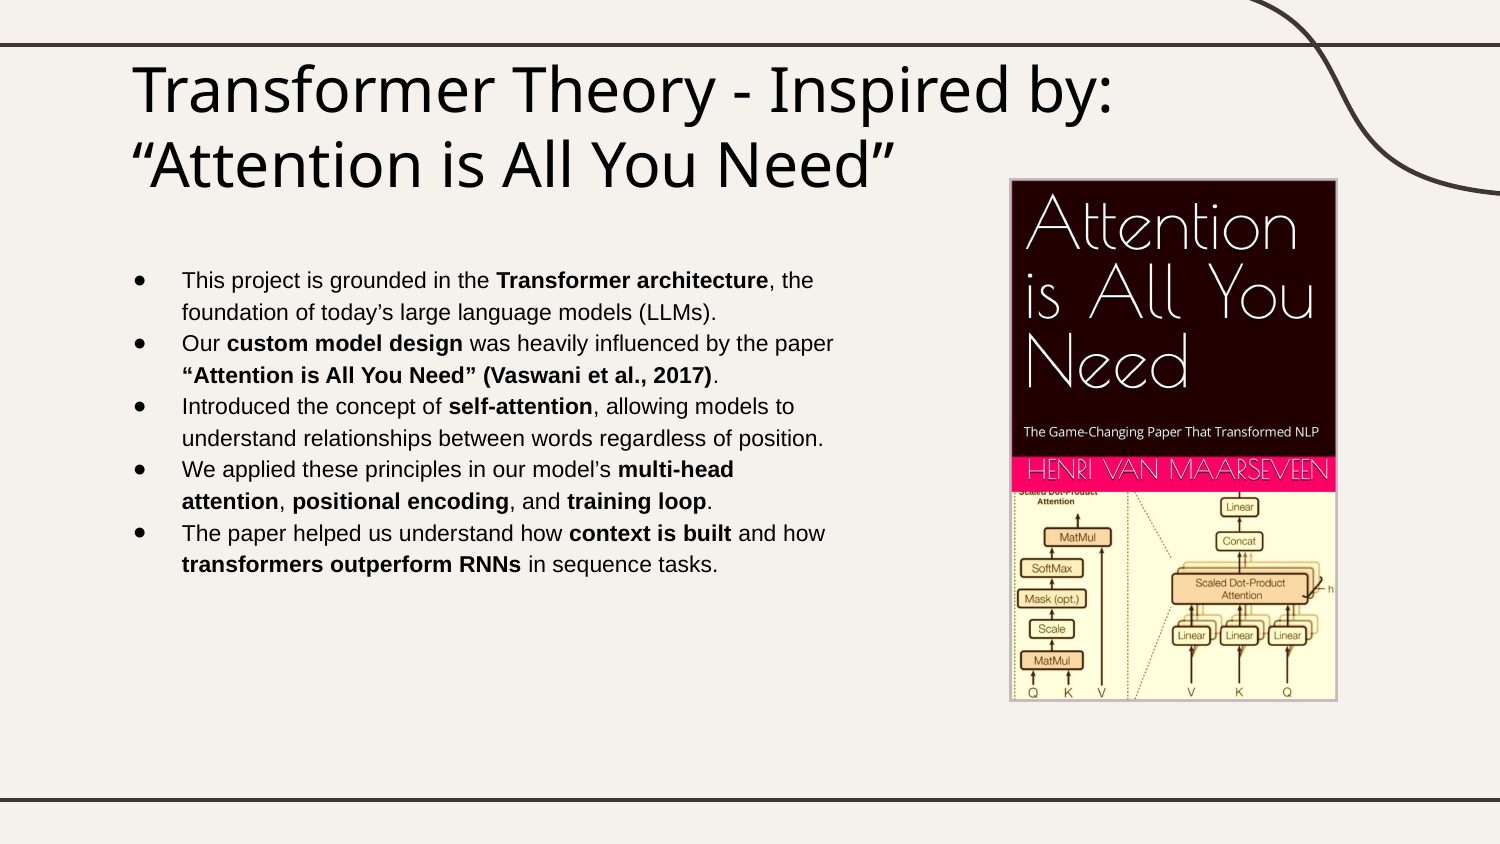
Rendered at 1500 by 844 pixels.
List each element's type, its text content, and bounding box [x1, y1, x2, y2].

list This project is grounded in the Transformer architecture, the foundation of today’s large language models (LLMs). Our custom model design was heavily influenced by the paper “Attention is All You Need” (Vaswani et al., 2017). Introduced the concept of self-attention, allowing models to understand relationships between words regardless of position. We applied these principles in our model’s multi-head attention, positional encoding, and training loop. The paper helped us understand how context is built and how transformers outperform RNNs in sequence tasks. [91, 246, 858, 788]
picture [1009, 178, 1339, 702]
title Transformer Theory - Inspired by: “Attention is All You Need” [116, 35, 1333, 130]
